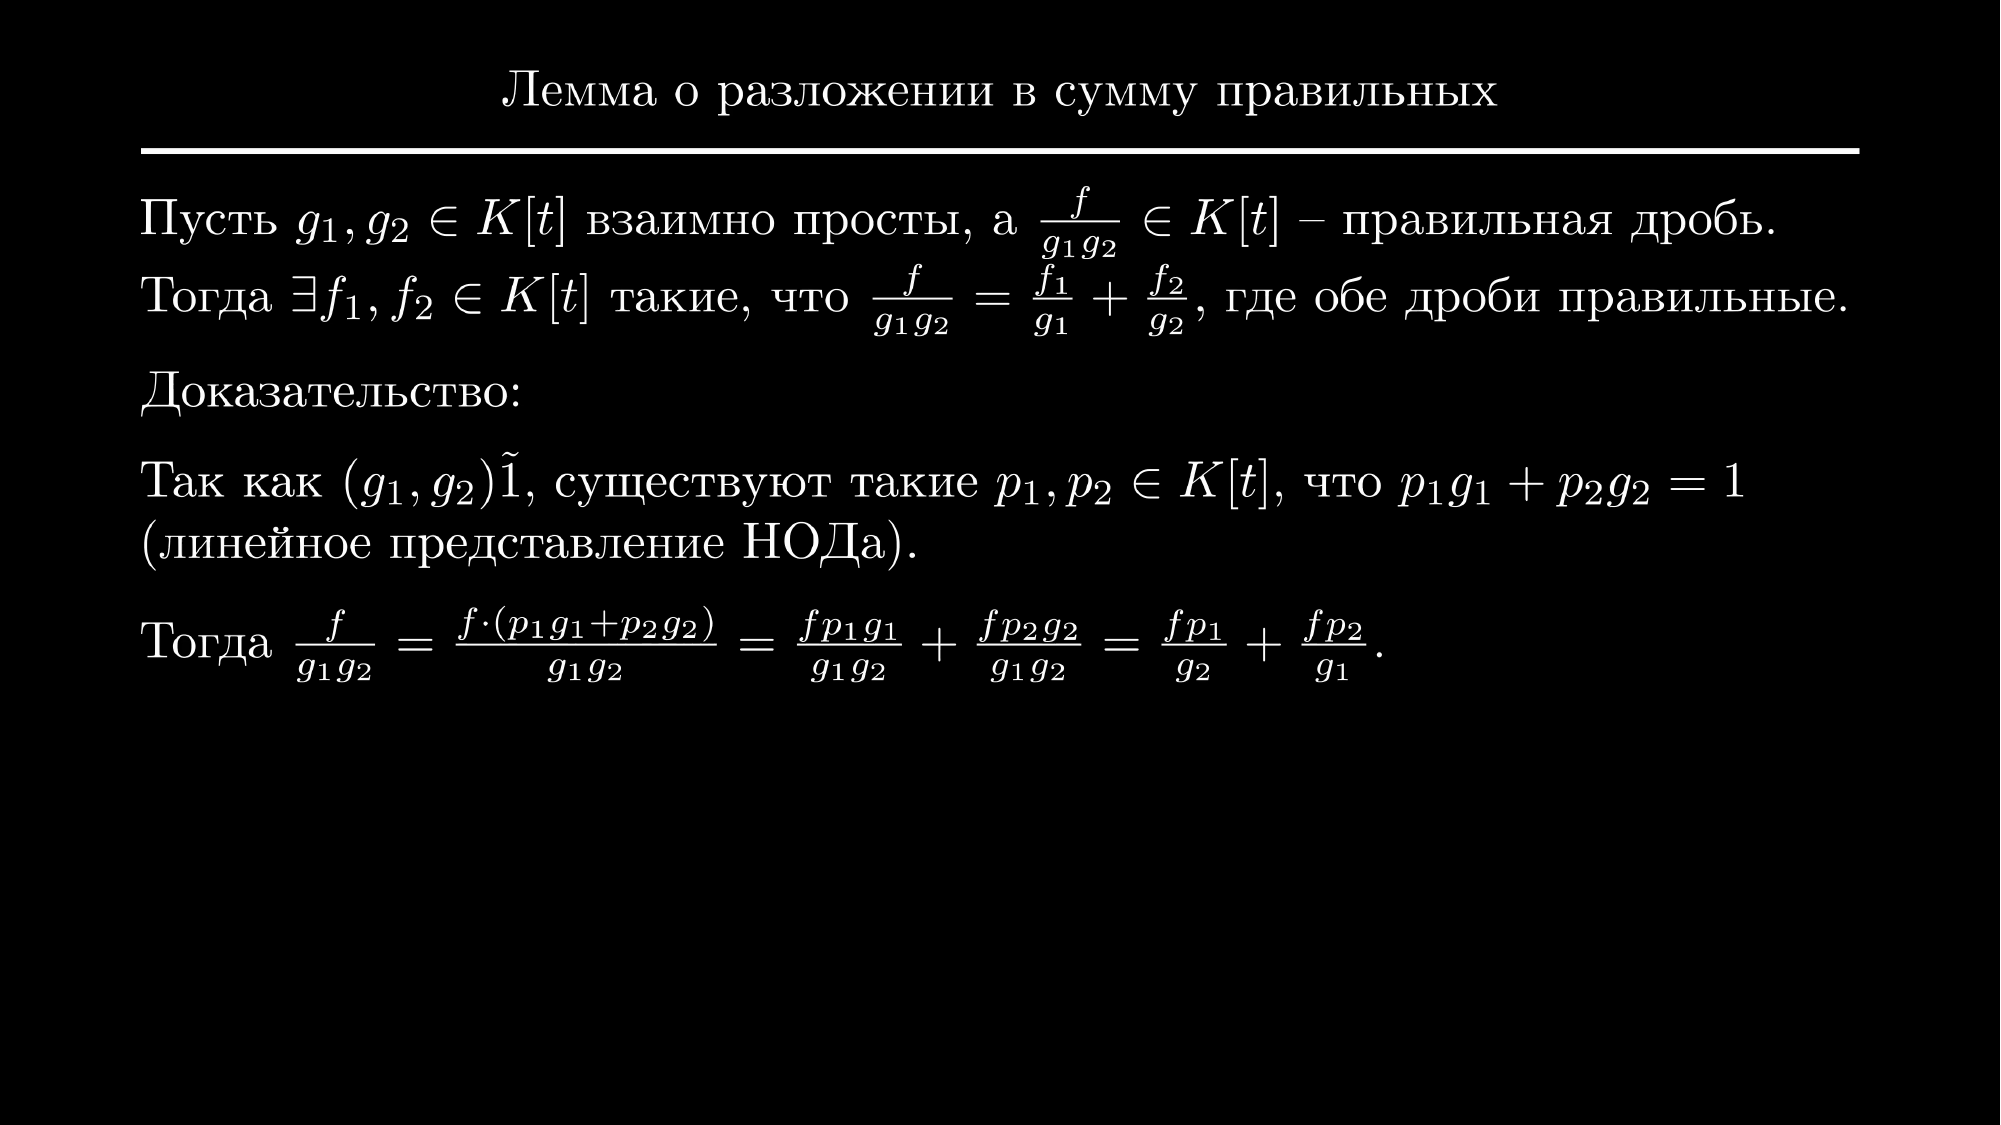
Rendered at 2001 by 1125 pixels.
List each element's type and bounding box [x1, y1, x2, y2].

text_box [0, 0, 2000, 1125]
